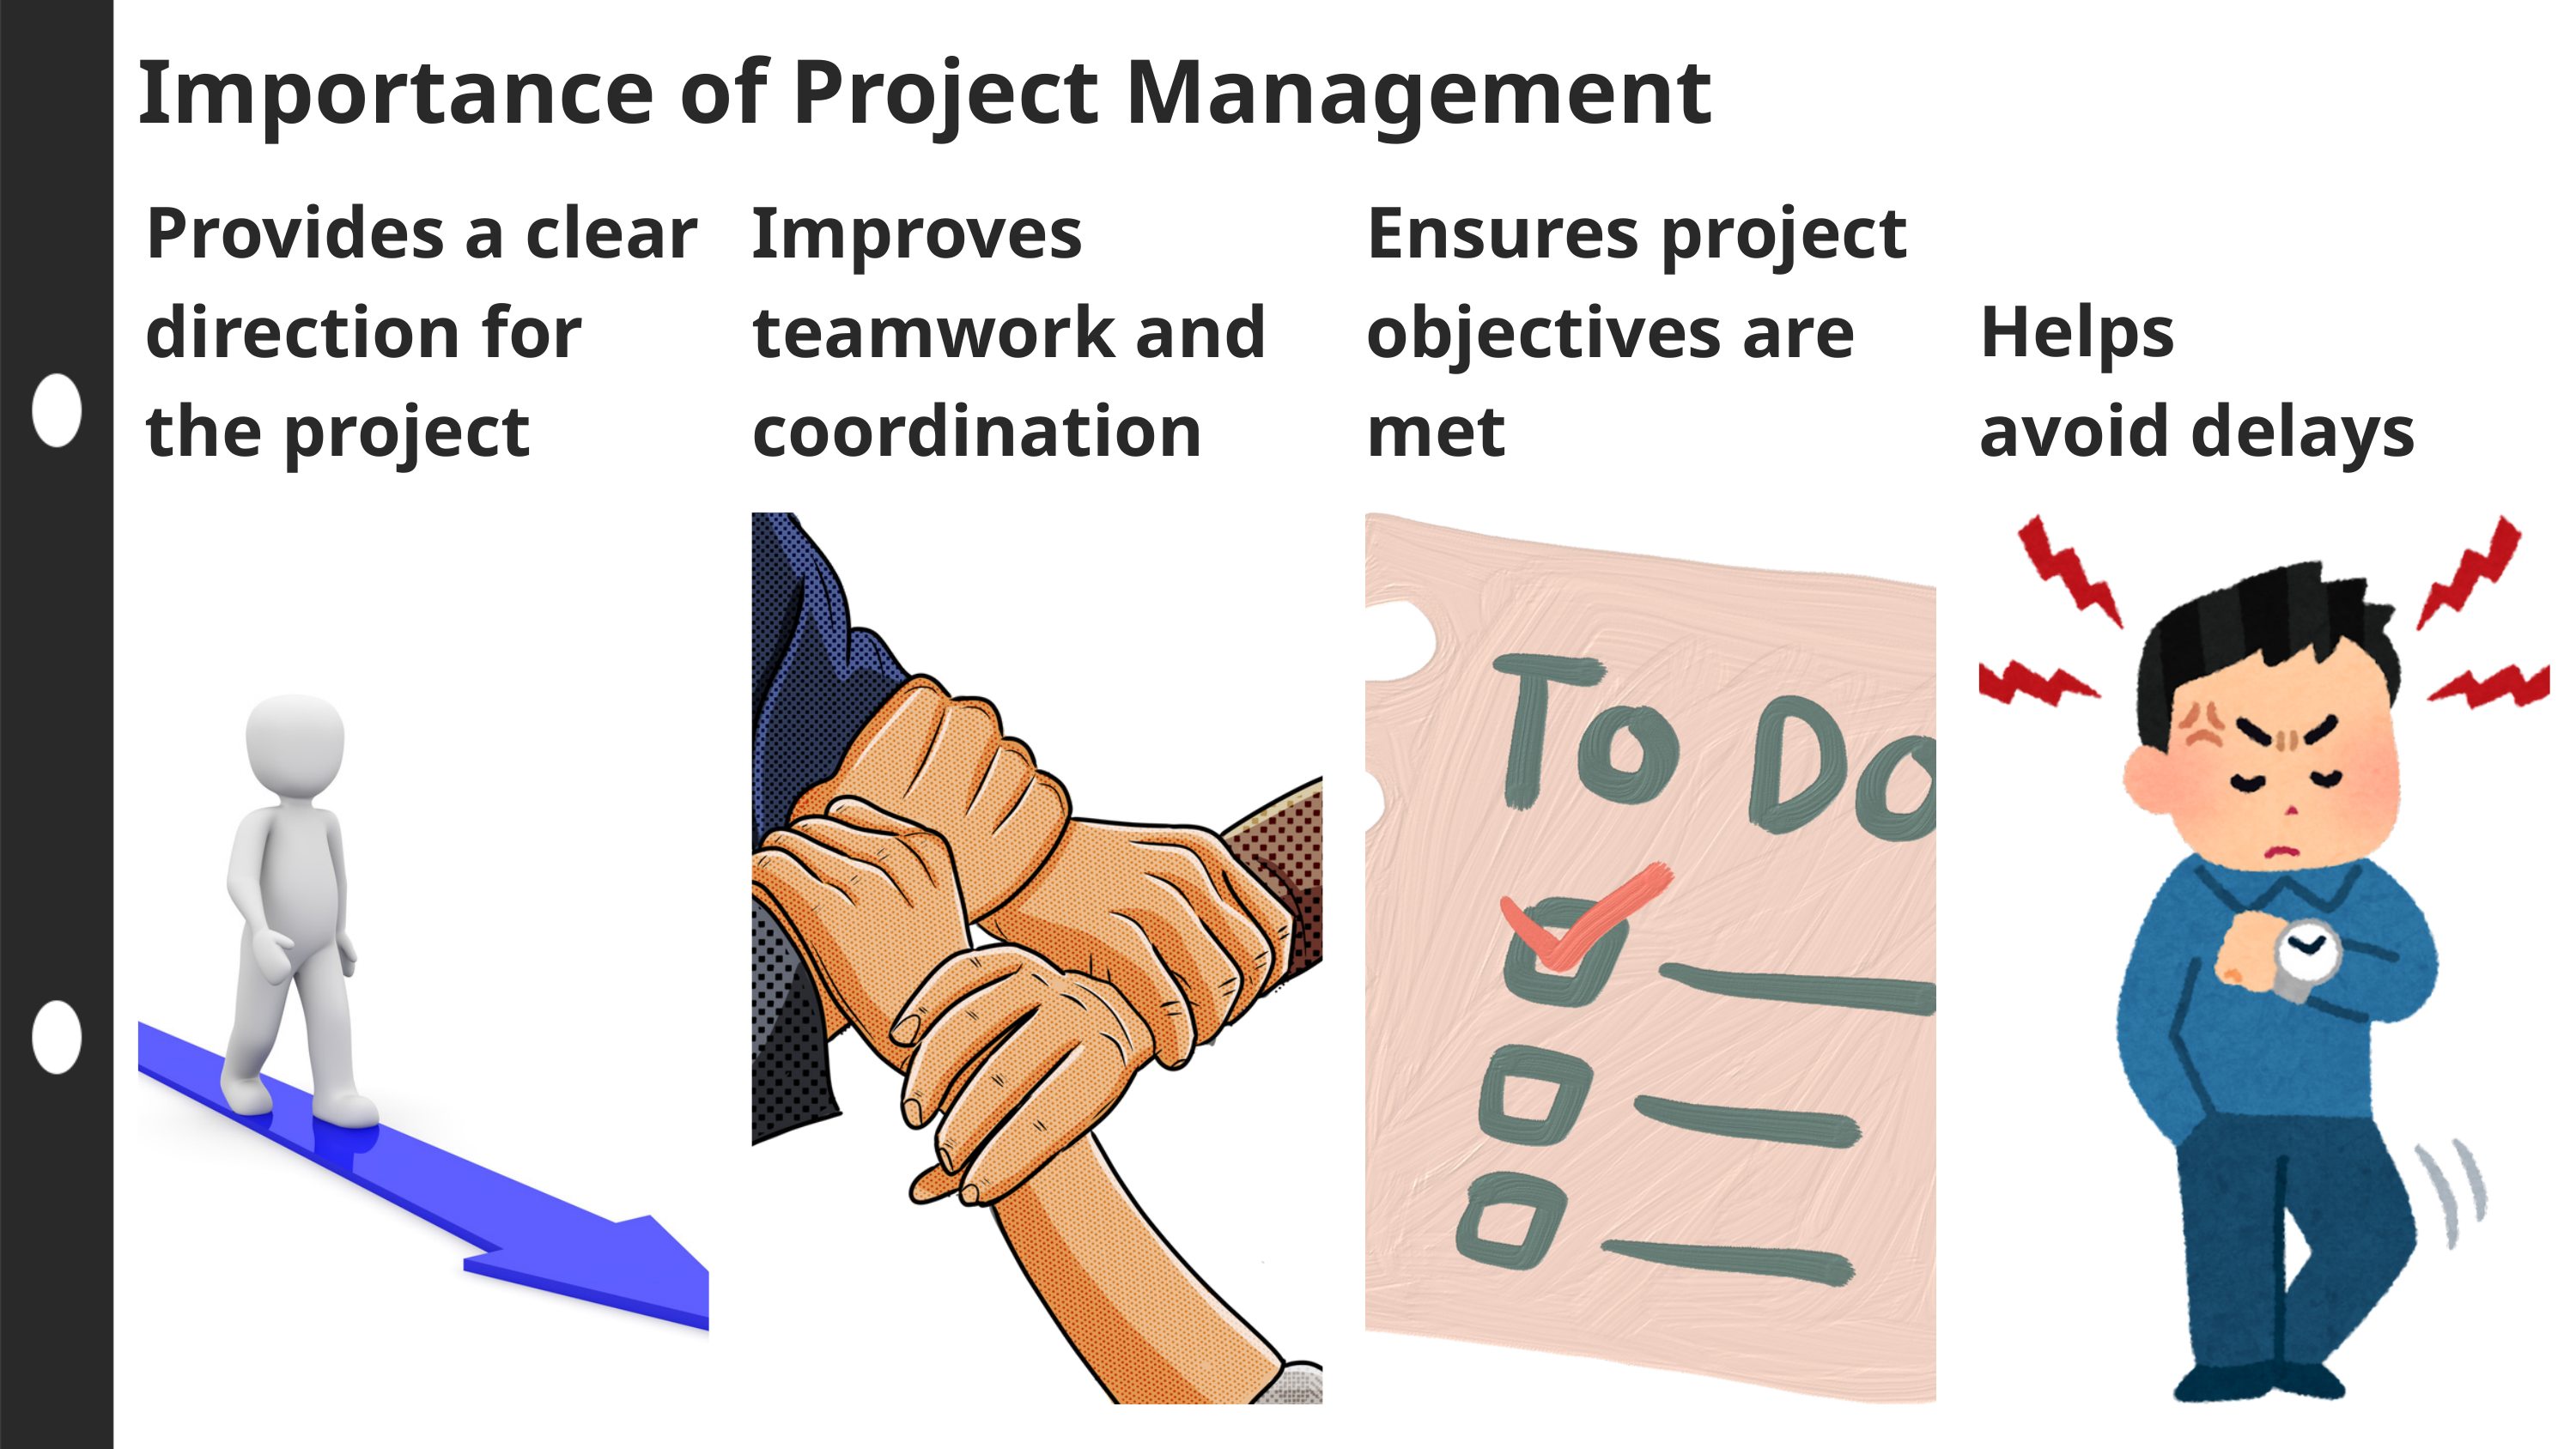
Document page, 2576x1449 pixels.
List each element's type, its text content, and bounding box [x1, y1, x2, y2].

text_box [1978, 512, 2550, 1405]
text_box [1365, 512, 1936, 1405]
text_box Ensures project objectives are met [1365, 173, 1936, 471]
text_box Helps avoid delays [1978, 271, 2514, 470]
text_box [0, 0, 114, 1449]
text_box [137, 512, 709, 1405]
text_box Importance of Project Management [137, 52, 1789, 141]
text_box Provides a clear direction for the project [144, 173, 716, 471]
text_box Improves teamwork and coordination [751, 173, 1323, 471]
text_box [751, 512, 1323, 1405]
